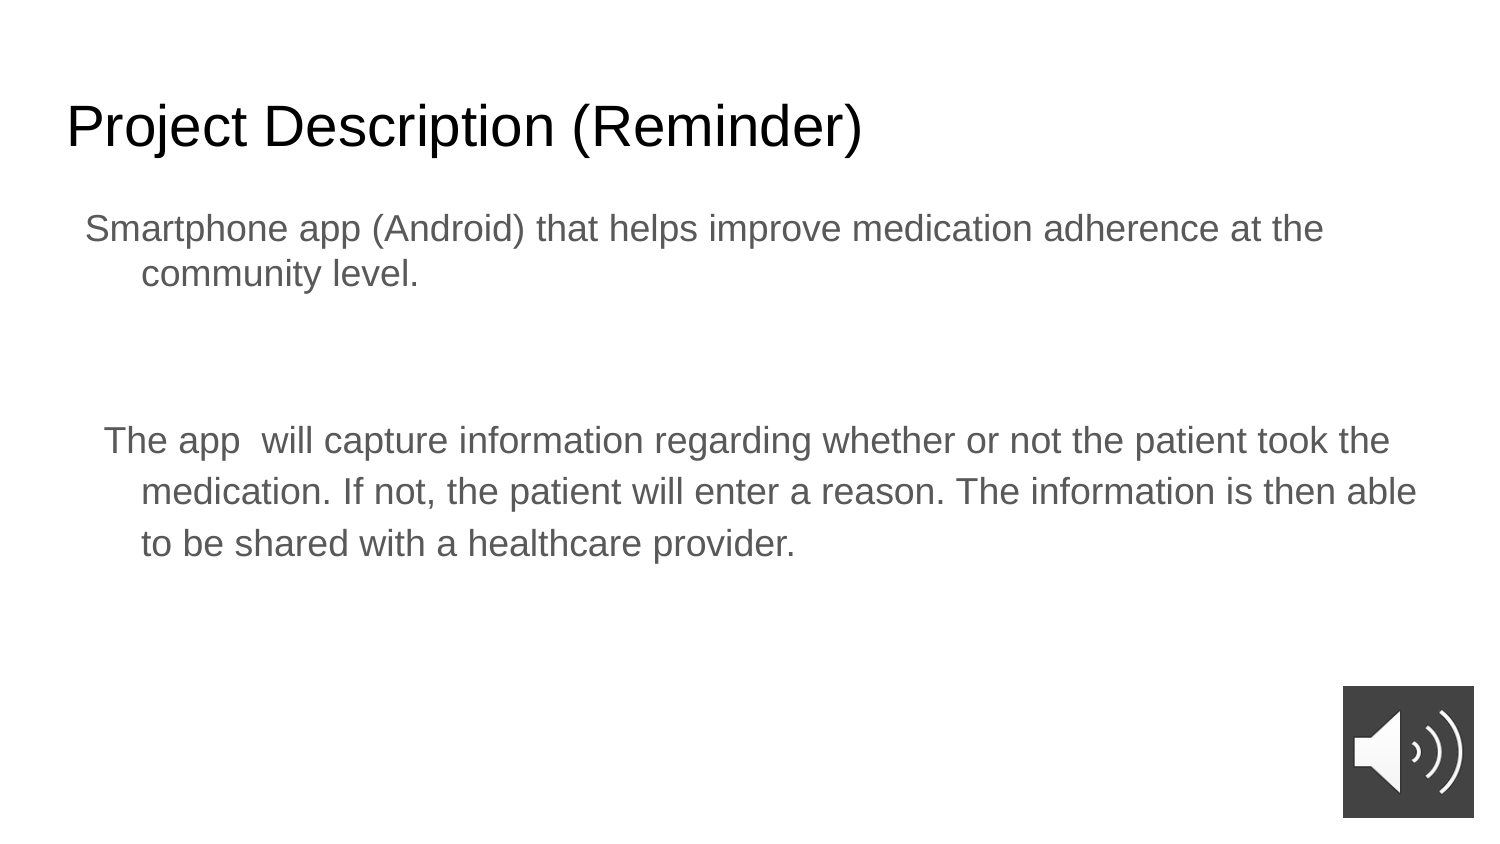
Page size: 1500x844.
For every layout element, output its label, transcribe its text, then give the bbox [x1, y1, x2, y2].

list Smartphone app (Android) that helps improve medication adherence at the community level. The app will capture information regarding whether or not the patient took the medication. If not, the patient will enter a reason. The information is then able to be shared with a healthcare provider. [51, 189, 1449, 750]
title Project Description (Reminder) [51, 72, 1449, 167]
picture [1341, 685, 1476, 819]
